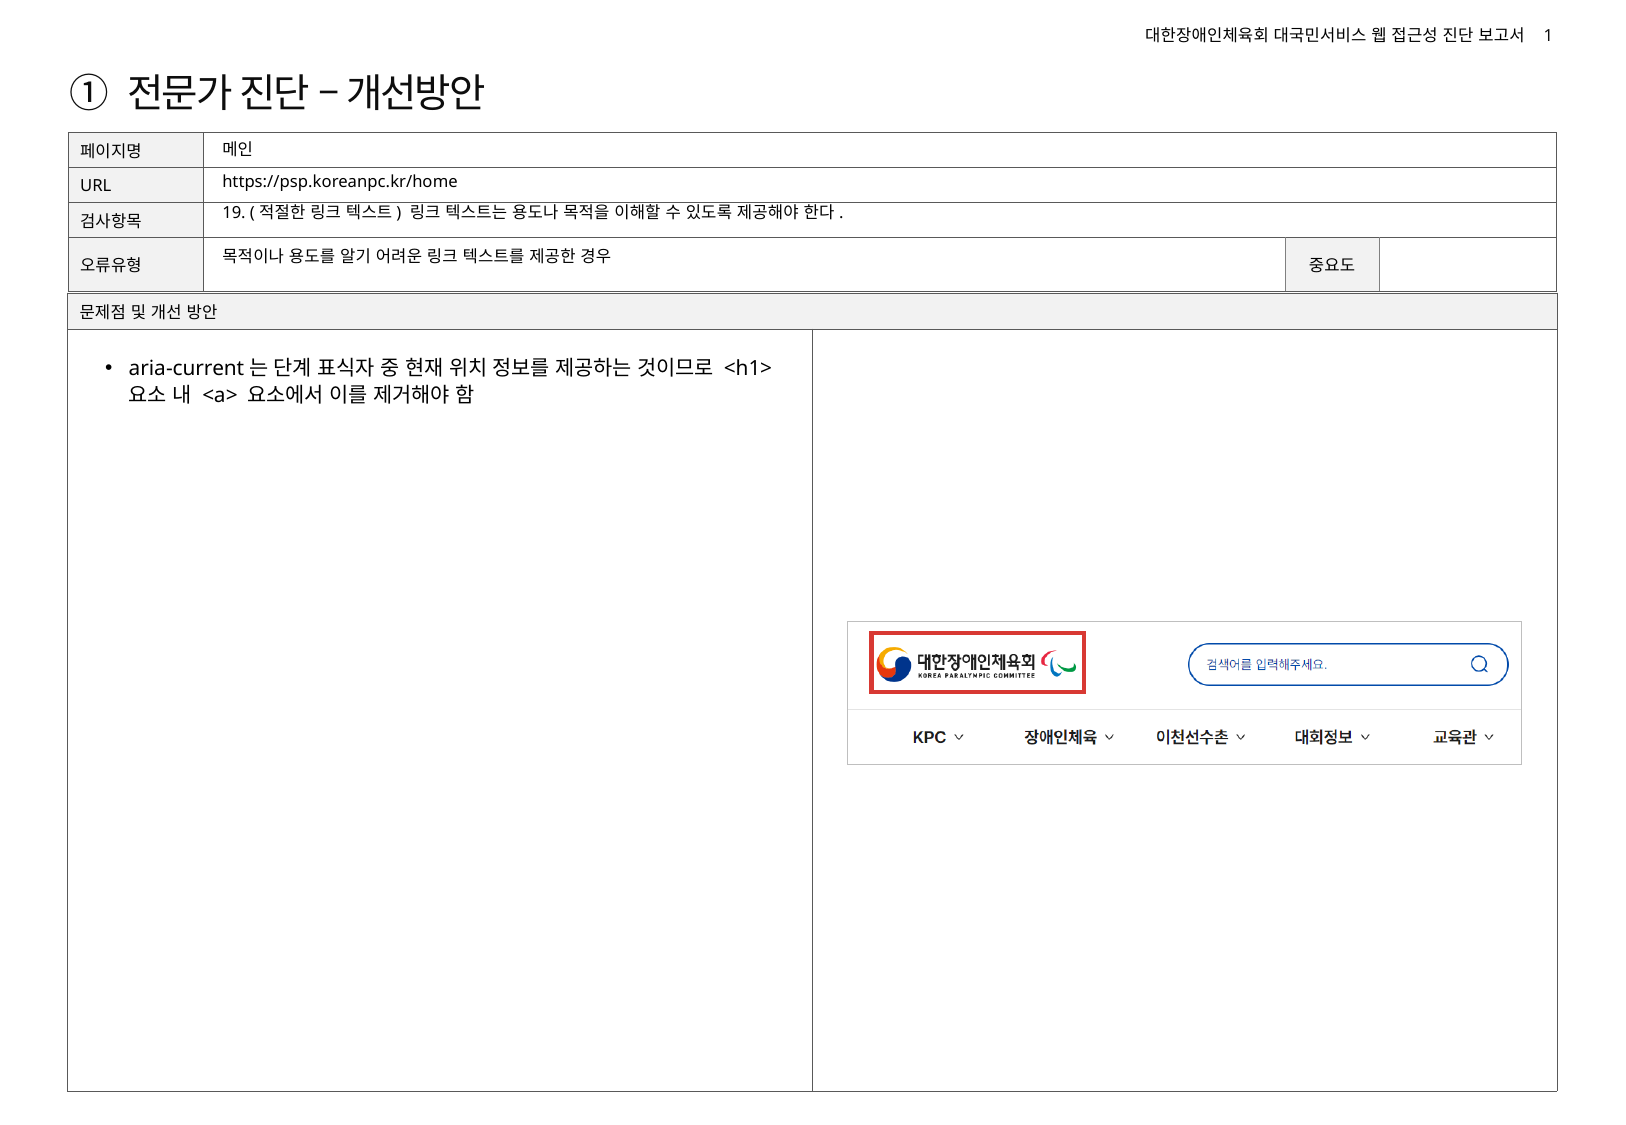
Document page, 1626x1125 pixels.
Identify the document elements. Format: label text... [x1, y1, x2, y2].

list 19. (적절한 링크 텍스트) 링크 텍스트는 용도나 목적을 이해할 수 있도록 제공해야 한다. [207, 196, 1557, 229]
list 목적이나 용도를 알기 어려운 링크 텍스트를 제공한 경우 [207, 228, 1285, 283]
title ① 전문가 진단 – 개선방안 [69, 72, 1126, 117]
list https://psp.koreanpc.kr/home [207, 164, 1557, 196]
list 메인 [207, 132, 1557, 164]
list aria-current는 단계 표식자 중 현재 위치 정보를 제공하는 것이므로 <h1> 요소 내 <a> 요소에서 이를 제거해야 함 [105, 352, 779, 430]
picture [847, 621, 1522, 765]
